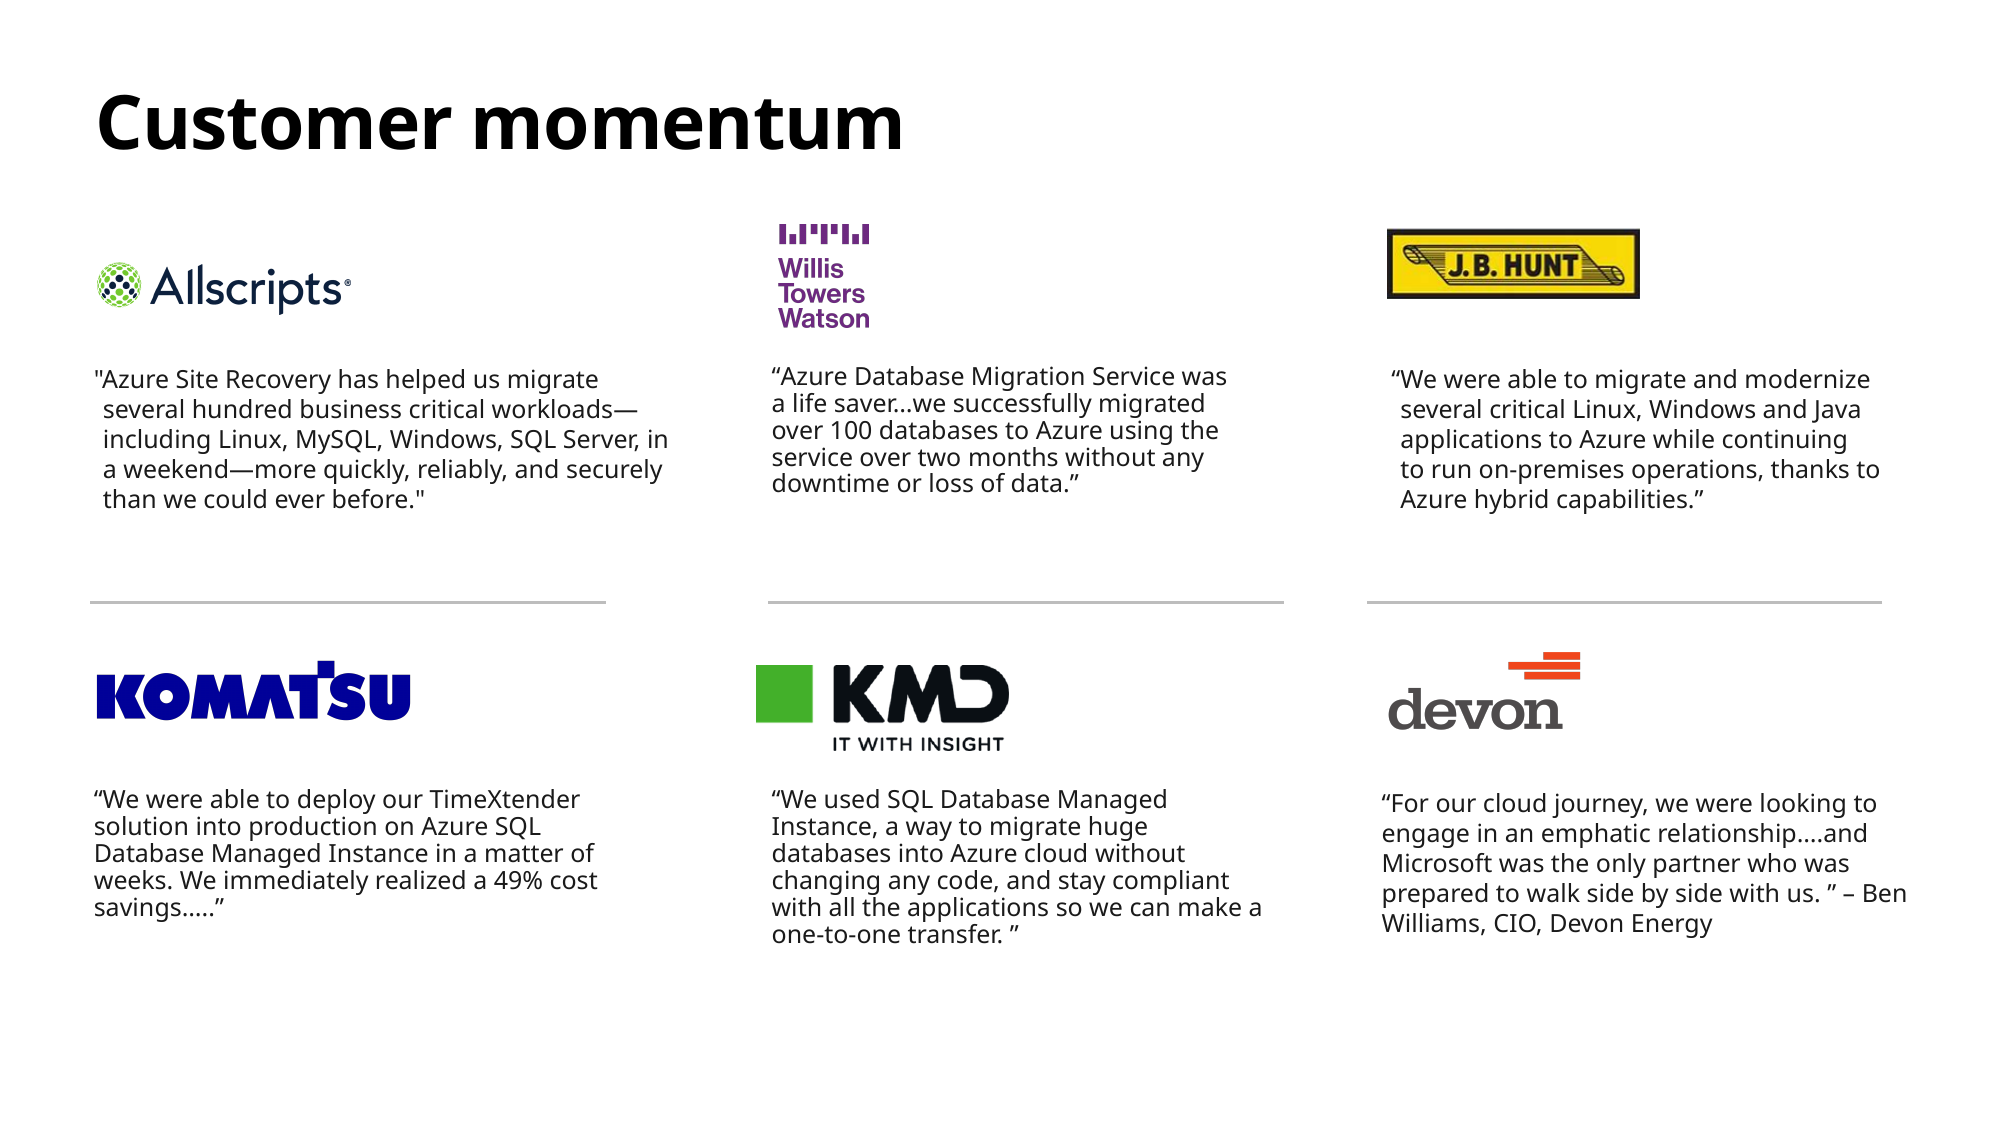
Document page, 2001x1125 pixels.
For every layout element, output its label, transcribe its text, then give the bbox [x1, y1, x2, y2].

text_box “We were able to migrate and modernize several critical Linux, Windows and Java applications to Azure while continuing to run on-premises operations, thanks to Azure hybrid capabilities.” [1376, 356, 1904, 521]
picture [756, 665, 1009, 751]
picture [1386, 650, 1583, 732]
title Customer momentum [95, 75, 1904, 166]
picture [94, 659, 413, 723]
text_box "Azure Site Recovery has helped us migrate several hundred business critical workloads—including Linux, MySQL, Windows, SQL Server, in a weekend—more quickly, reliably, and securely than we could ever before." [78, 356, 685, 557]
text_box “Azure Database Migration Service was a life saver…we successfully migrated over 100 databases to Azure using the service over two months without any downtime or loss of data.” [756, 356, 1259, 506]
text_box “We were able to deploy our TimeXtender solution into production on Azure SQL Database Managed Instance in a matter of weeks. We immediately realized a 49% cost savings…..” [79, 780, 664, 930]
picture [1386, 228, 1641, 299]
text_box “We used SQL Database Managed Instance, a way to migrate huge databases into Azure cloud without changing any code, and stay compliant with all the applications so we can make a one-to-one transfer. ” [756, 780, 1284, 957]
text_box “For our cloud journey, we were looking to engage in an emphatic relationship….and Microsoft was the only partner who was prepared to walk side by side with us. ” – Ben Williams, CIO, Devon Energy [1366, 780, 1934, 984]
picture [97, 262, 351, 316]
picture [778, 224, 869, 328]
